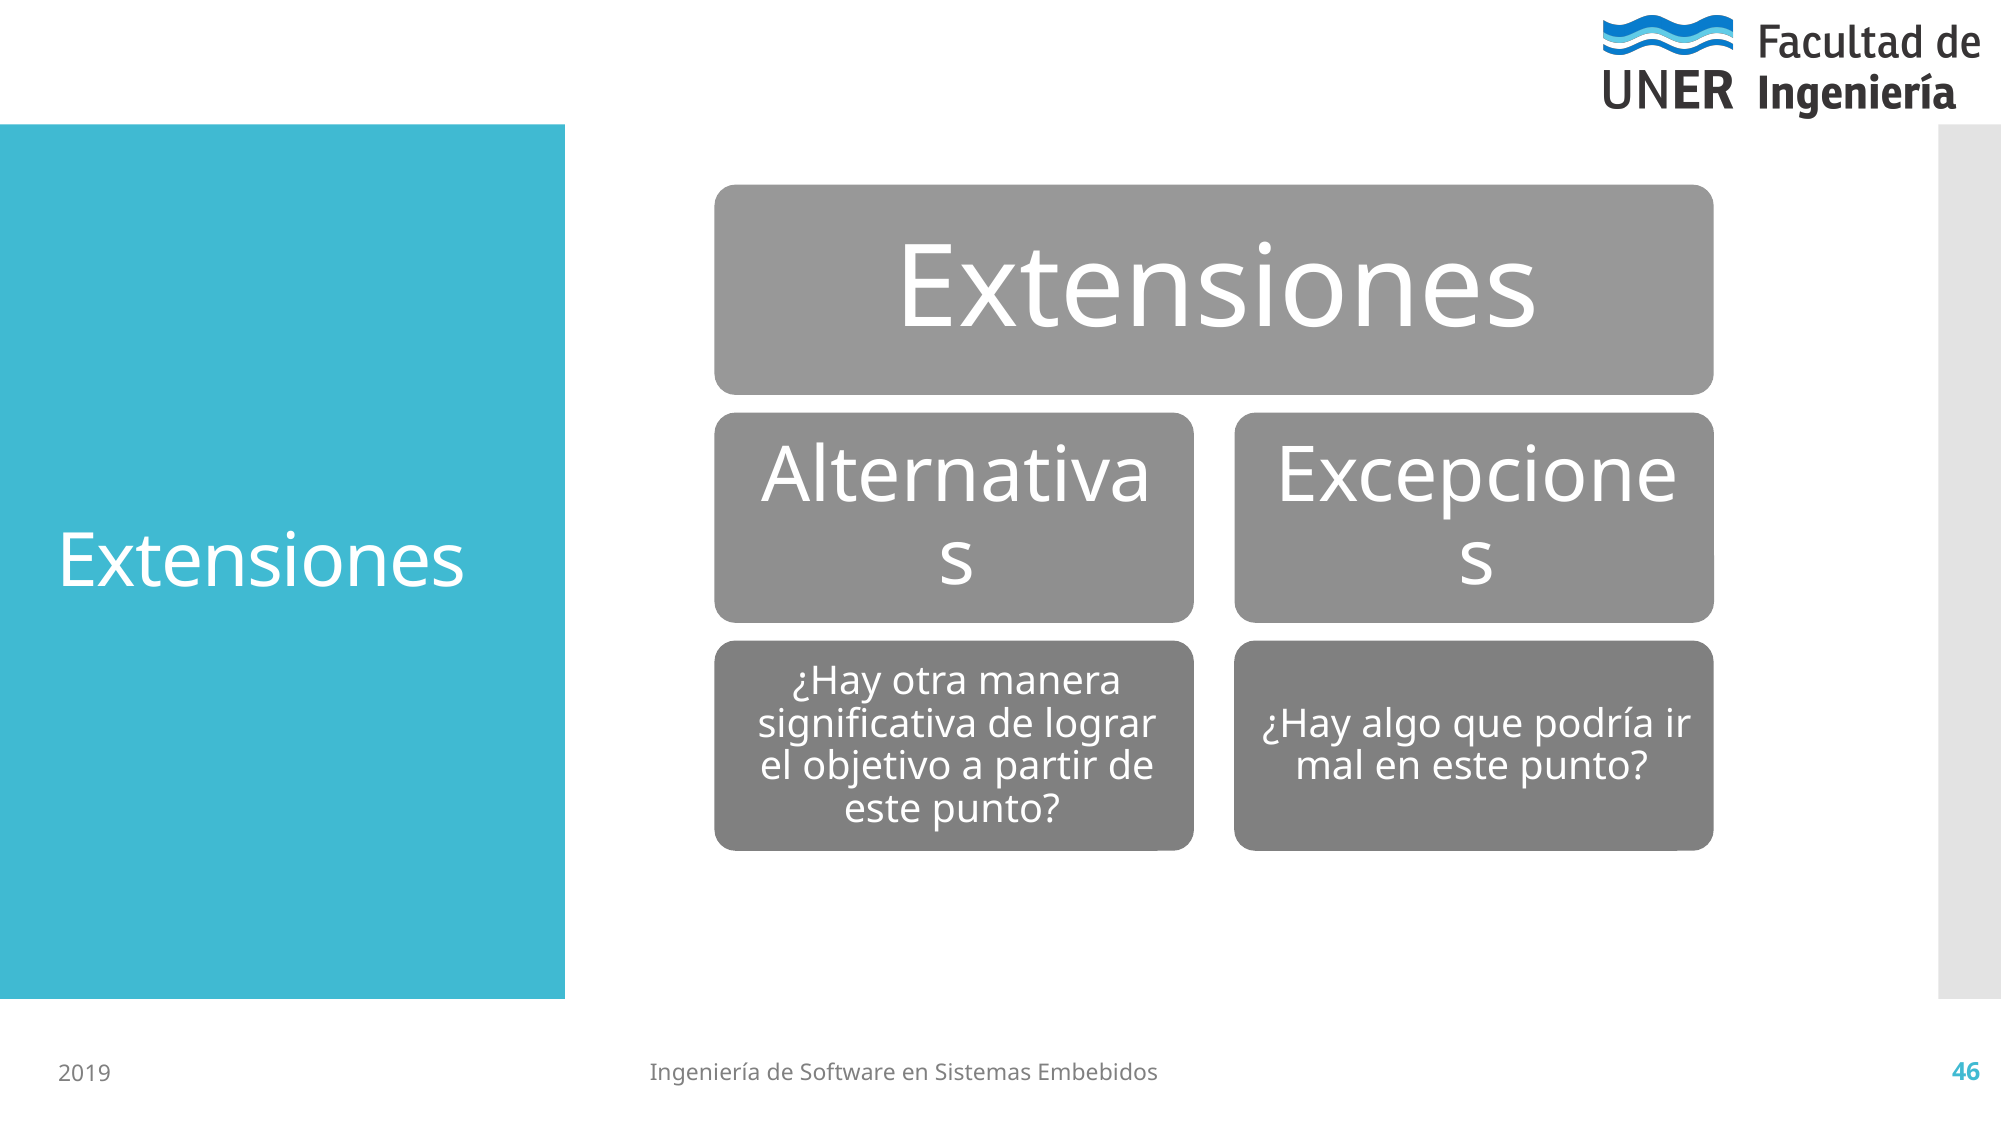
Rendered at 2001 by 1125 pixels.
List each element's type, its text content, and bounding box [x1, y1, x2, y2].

slide_number 2019 [43, 1042, 493, 1103]
picture [1587, 0, 1996, 134]
slide_number 46 [1744, 1042, 1996, 1103]
footer Ingeniería de Software en Sistemas Embebidos [634, 1042, 1605, 1103]
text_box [713, 184, 1715, 852]
title Extensiones [41, 184, 525, 940]
